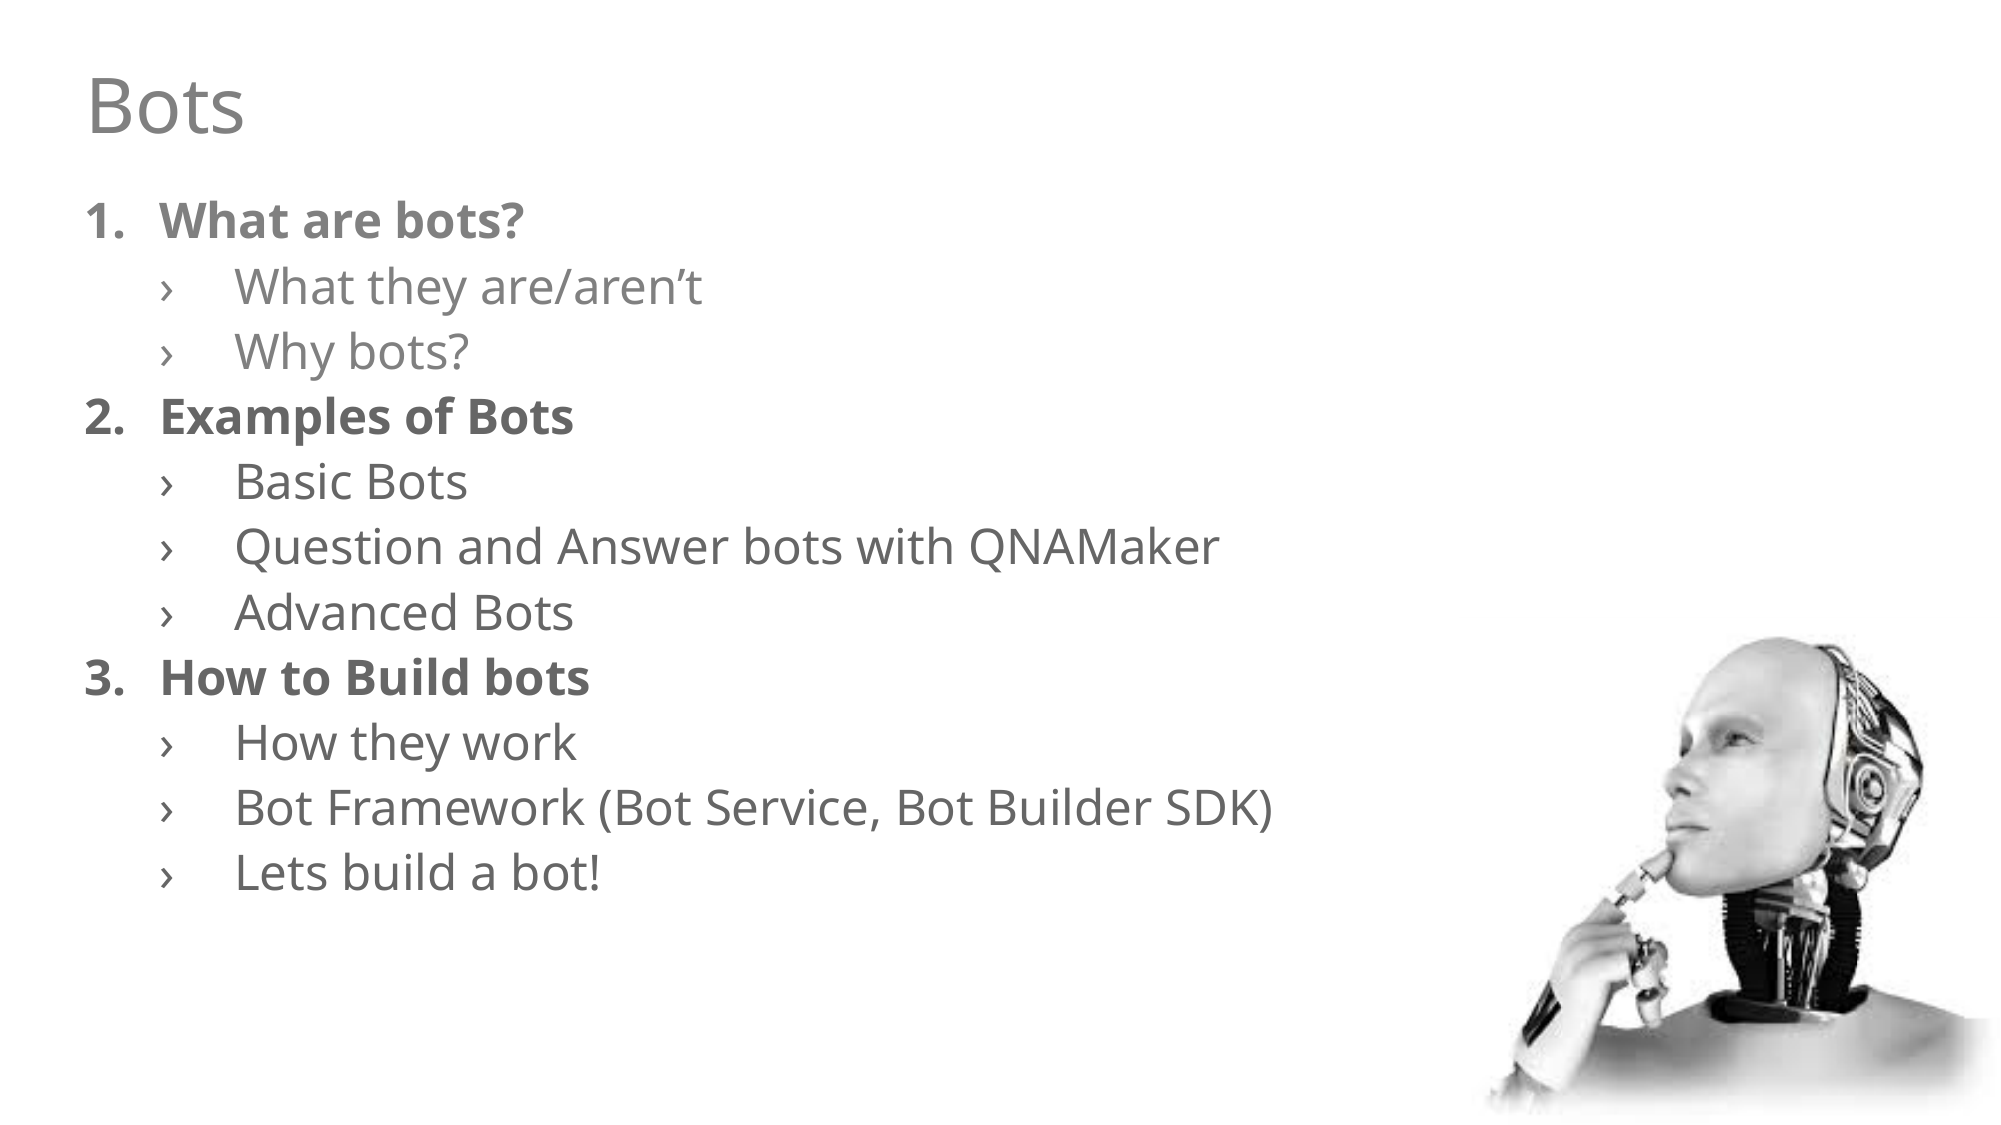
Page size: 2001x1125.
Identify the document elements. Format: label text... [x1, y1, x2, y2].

picture [1459, 615, 2000, 1125]
title Bots [70, 59, 1946, 159]
text_box What are bots? What they are/aren’t Why bots? Examples of Bots Basic Bots Question and Answer bots with QNAMaker Advanced Bots How to Build bots How they work Bot Framework (Bot Service, Bot Builder SDK) Lets build a bot! [54, 173, 1305, 1056]
